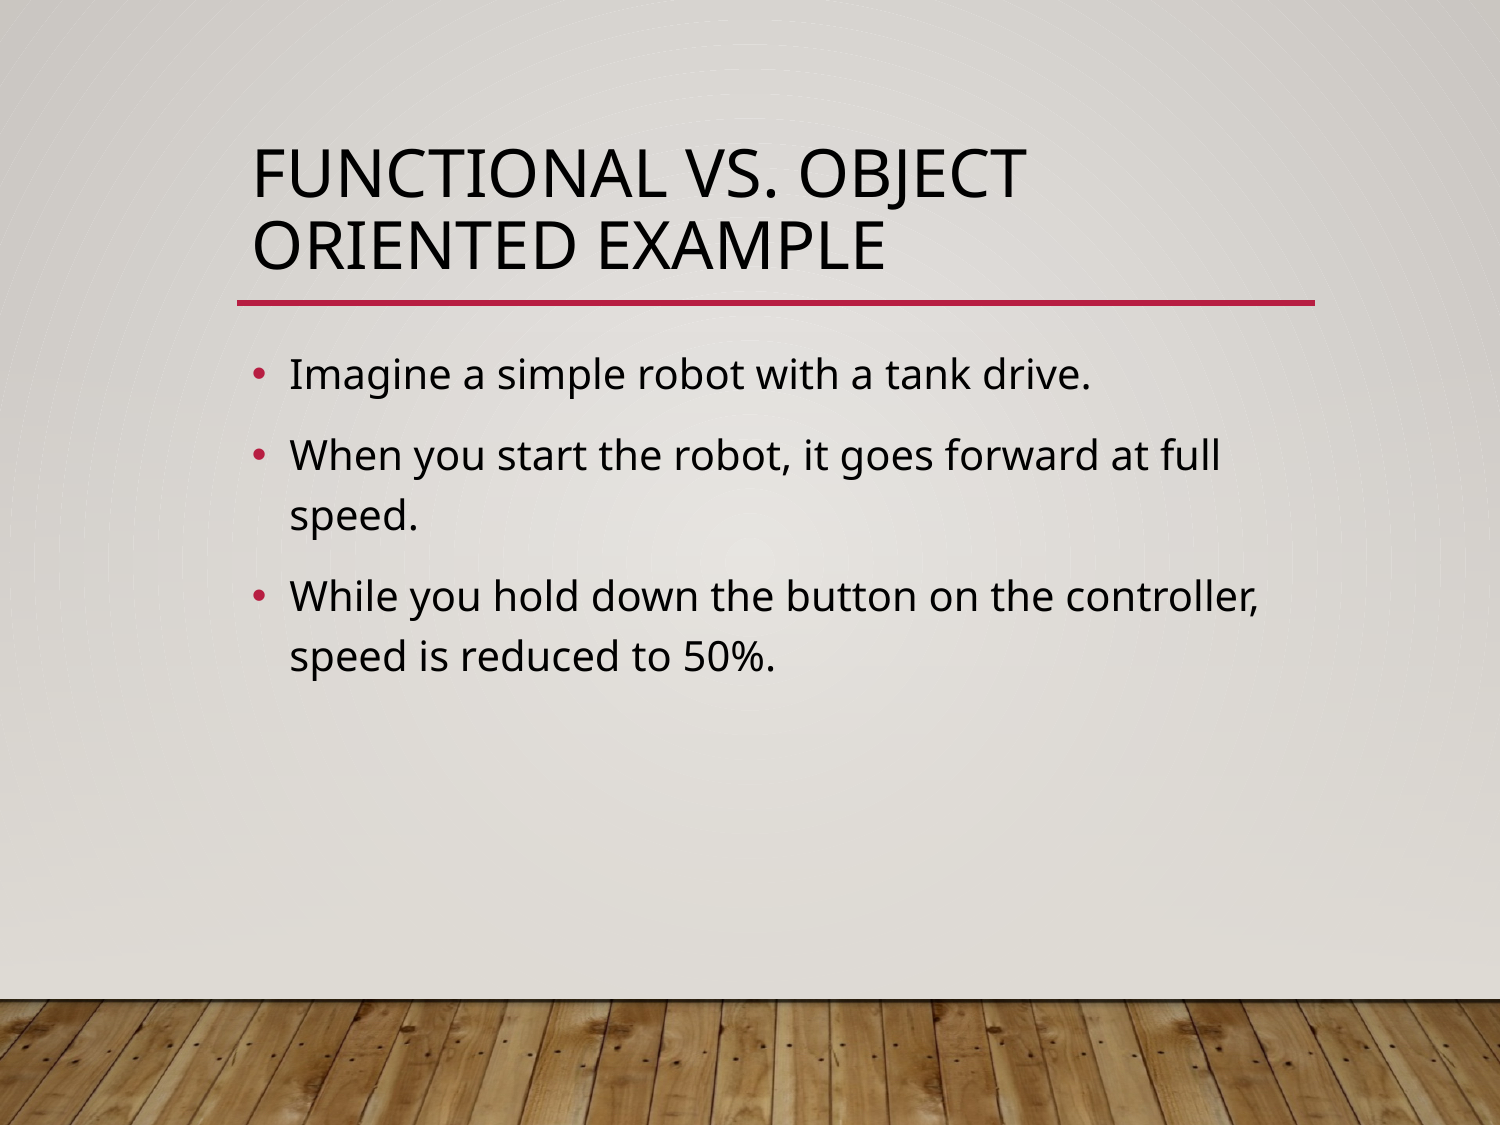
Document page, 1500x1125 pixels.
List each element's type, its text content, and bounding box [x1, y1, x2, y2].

list Imagine a simple robot with a tank drive. When you start the robot, it goes forward at full speed. While you hold down the button on the controller, speed is reduced to 50%. [236, 330, 1315, 897]
picture [0, 999, 1500, 1125]
title Functional vs. Object Oriented Example [236, 131, 1315, 305]
